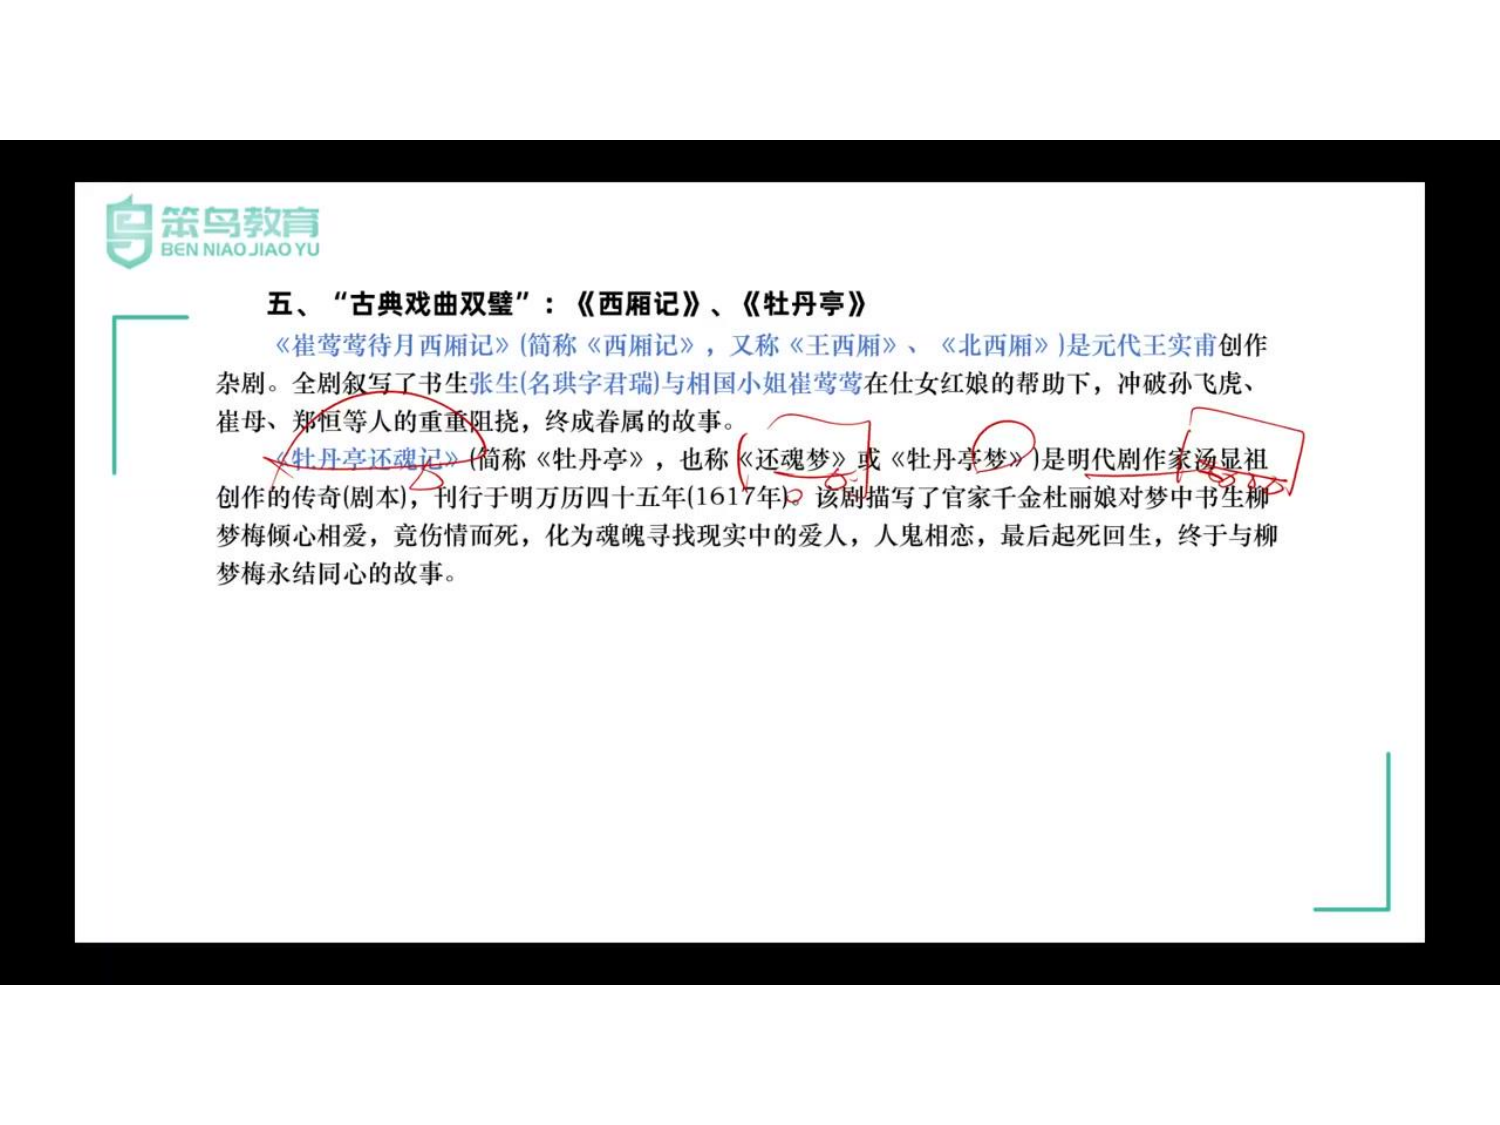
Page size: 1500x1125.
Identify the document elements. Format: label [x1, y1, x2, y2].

picture [0, 140, 1500, 985]
